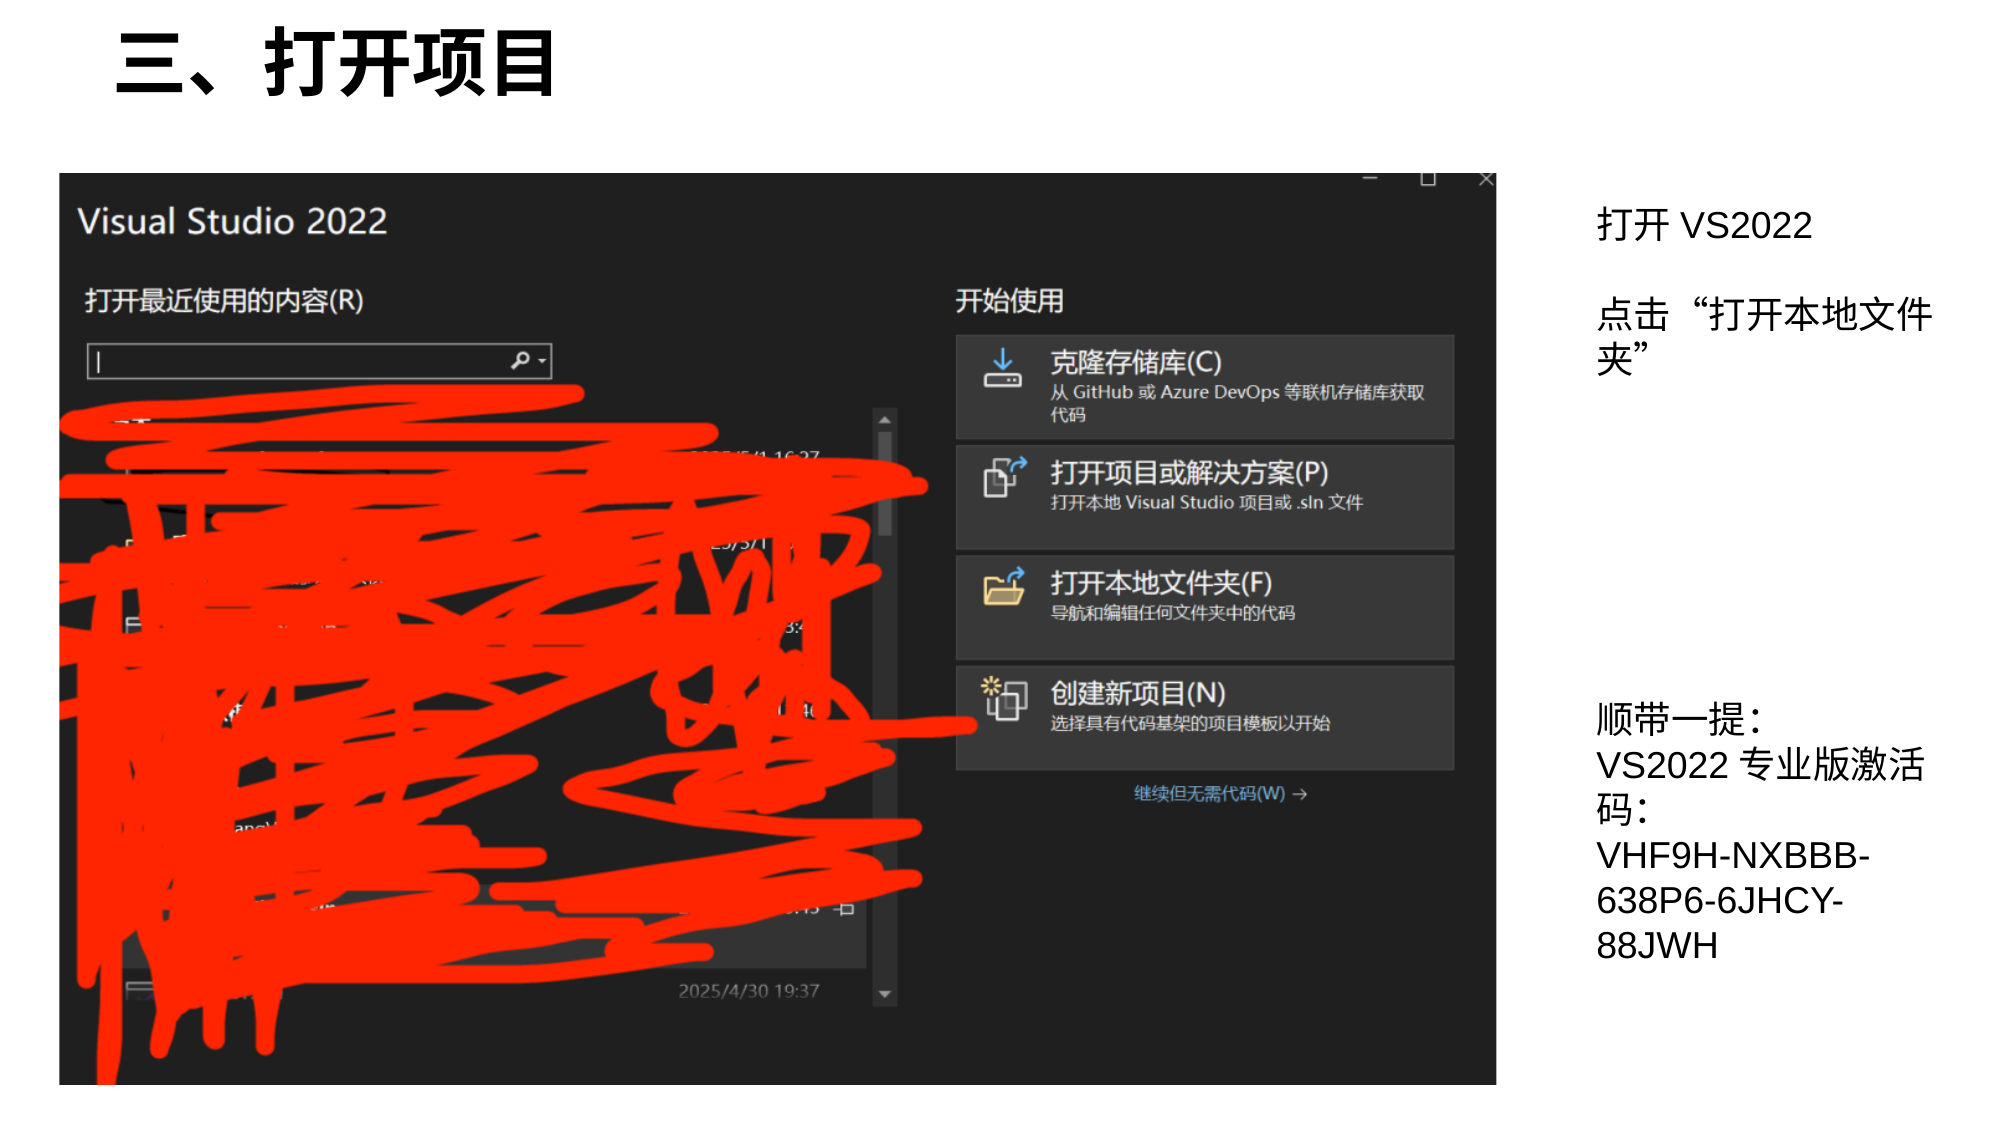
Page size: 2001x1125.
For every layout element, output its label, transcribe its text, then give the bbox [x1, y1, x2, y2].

text_box 打开VS2022 点击“打开本地文件夹” 顺带一提： VS2022专业版激活码： VHF9H-NXBBB-638P6-6JHCY-88JWH [1581, 193, 1971, 973]
picture [58, 173, 1497, 1085]
text_box 三、打开项目 [0, 8, 838, 113]
